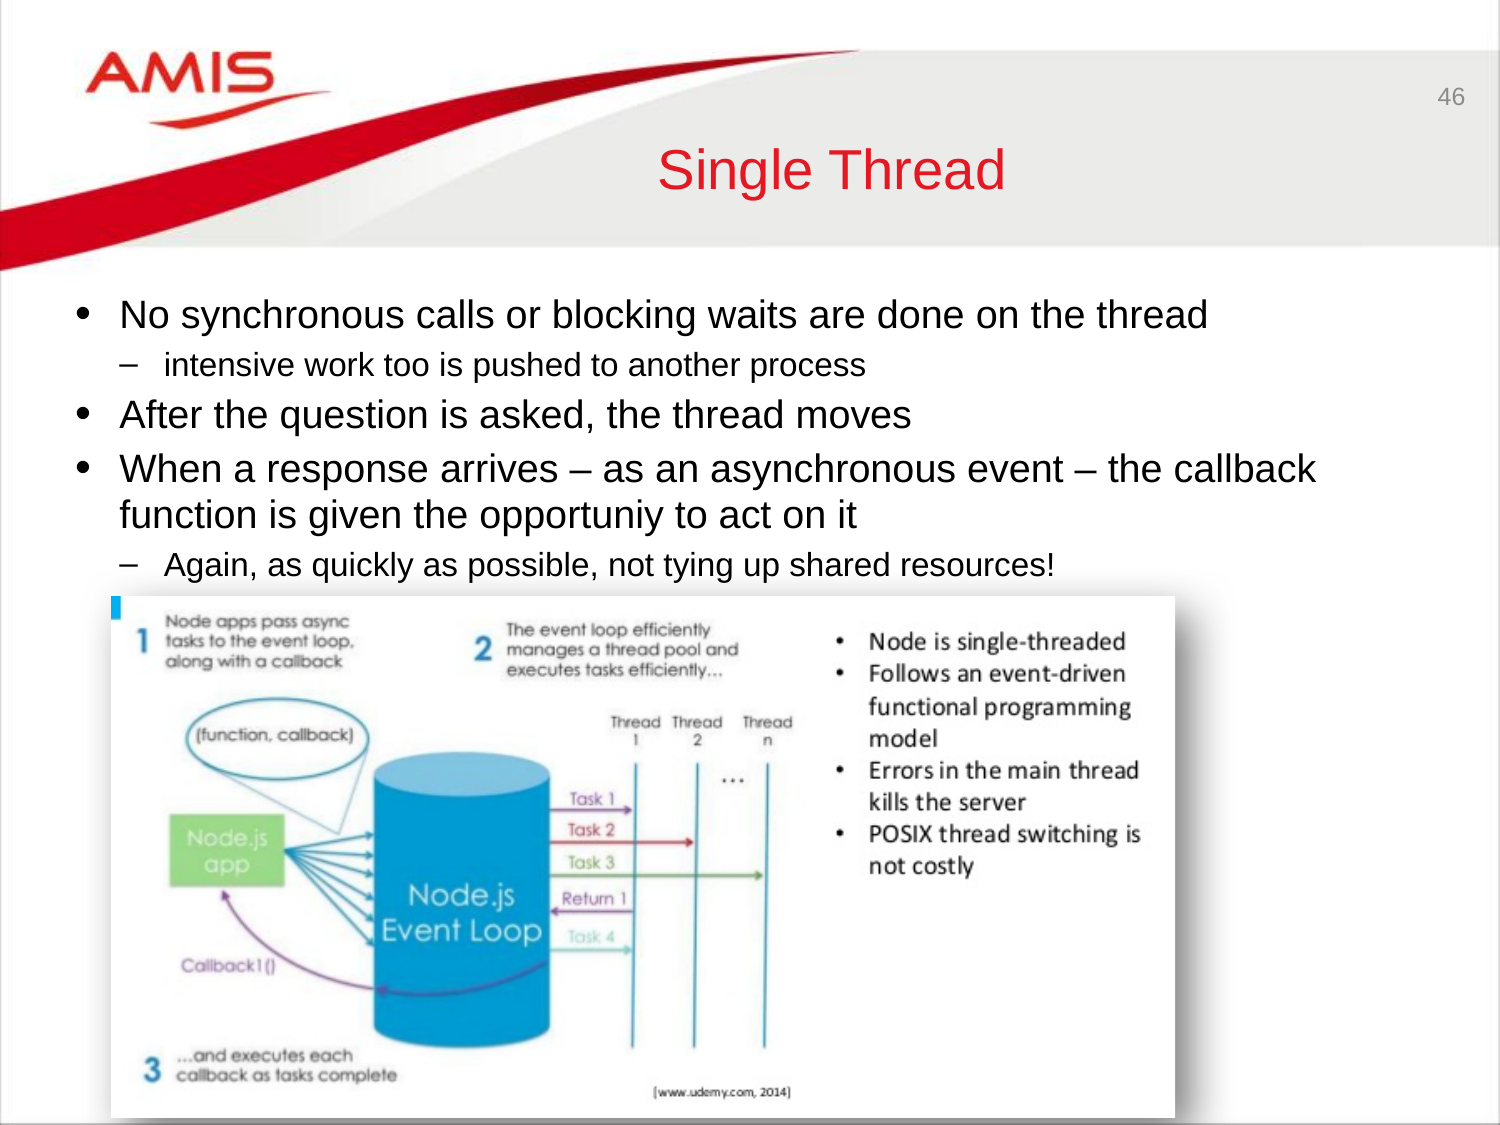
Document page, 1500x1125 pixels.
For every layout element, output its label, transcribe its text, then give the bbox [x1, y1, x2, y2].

picture [0, 0, 1500, 1125]
title Single Thread [657, 90, 1447, 253]
slide_number 46 [1328, 54, 1481, 138]
list No synchronous calls or blocking waits are done on the thread intensive work too is pushed to another process After the question is asked, the thread moves When a response arrives – as an asynchronous event – the callback function is given the opportuniy to act on it Again, as quickly as possible, not tying up shared resources! [75, 290, 1422, 1083]
